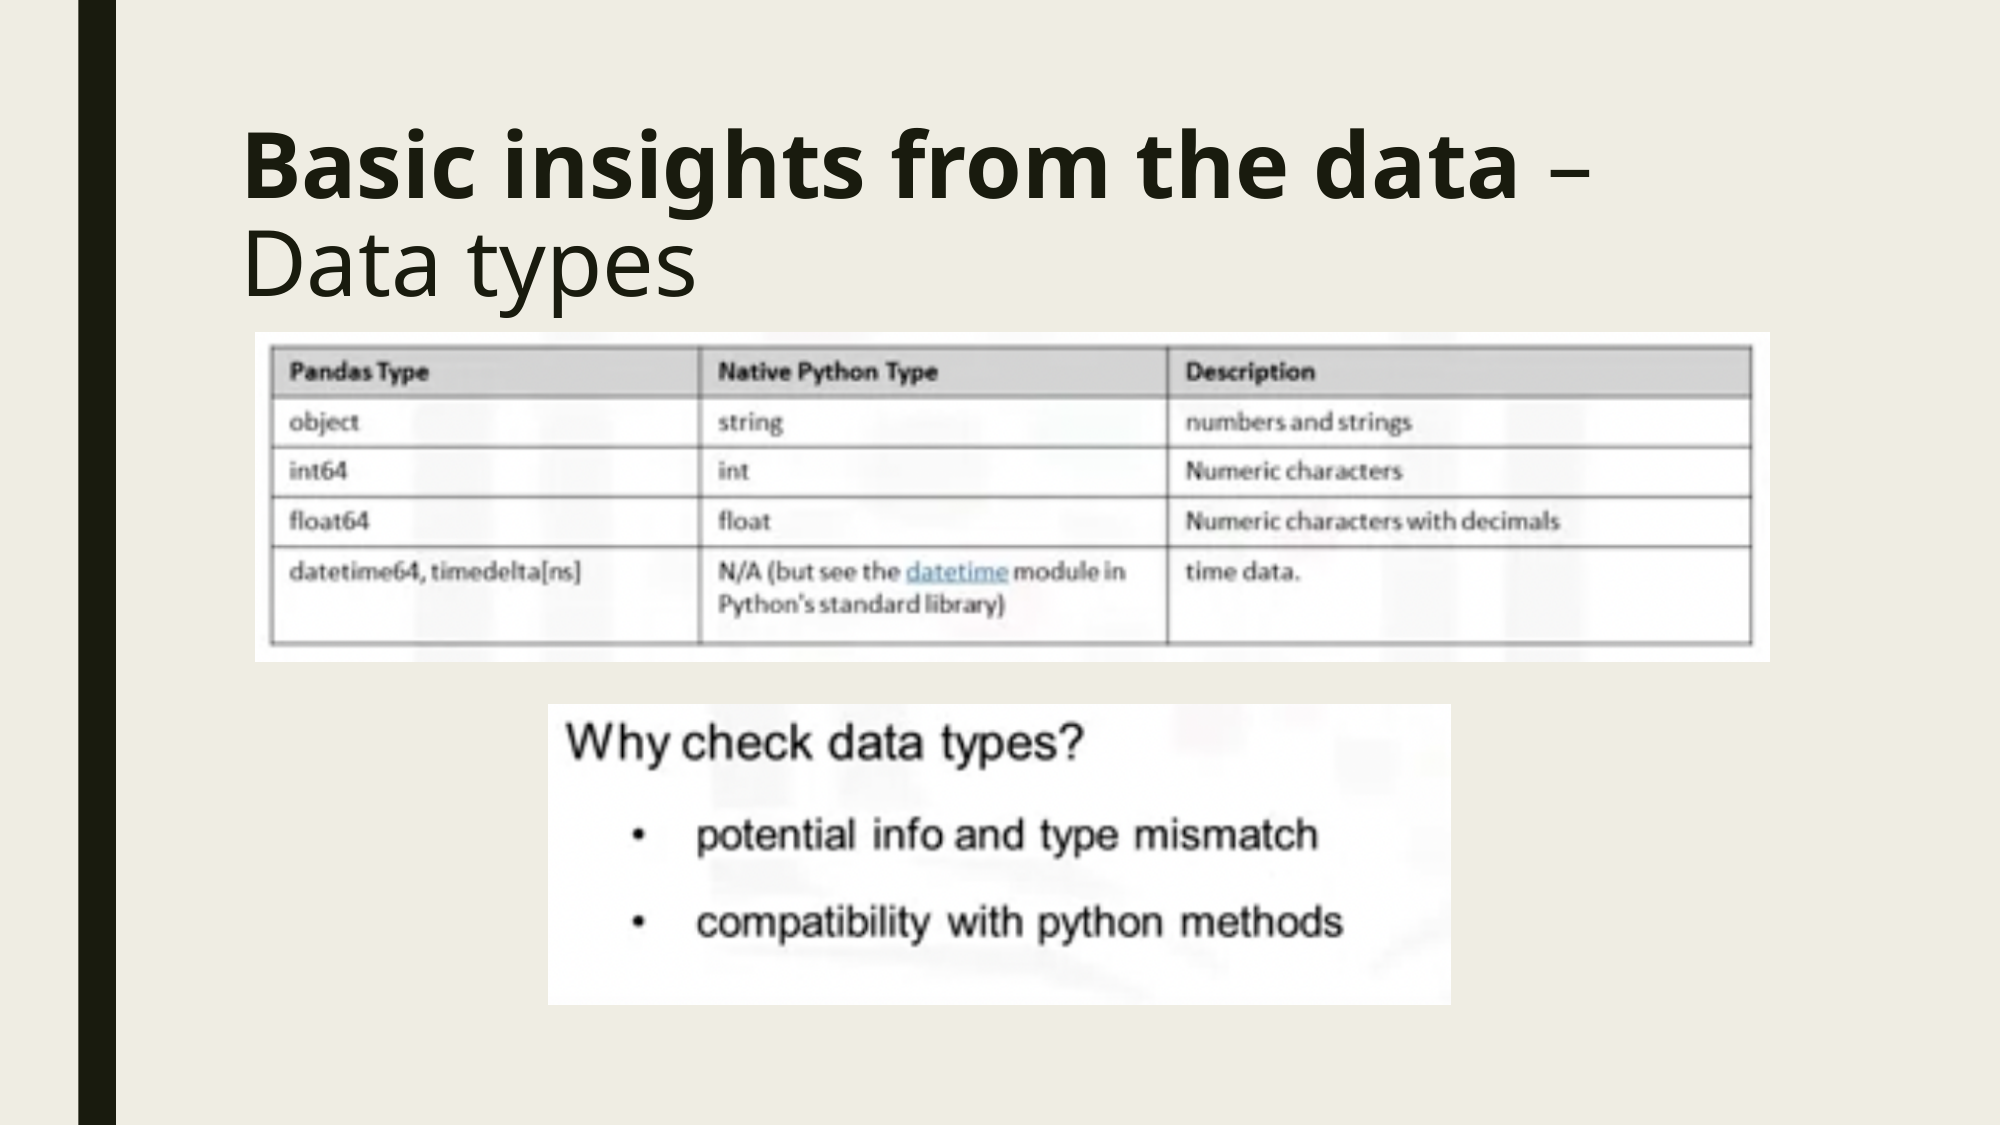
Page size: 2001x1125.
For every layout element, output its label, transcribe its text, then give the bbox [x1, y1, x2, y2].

picture [548, 704, 1452, 1005]
title Basic insights from the data – Data types [225, 112, 1800, 357]
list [255, 332, 1770, 662]
